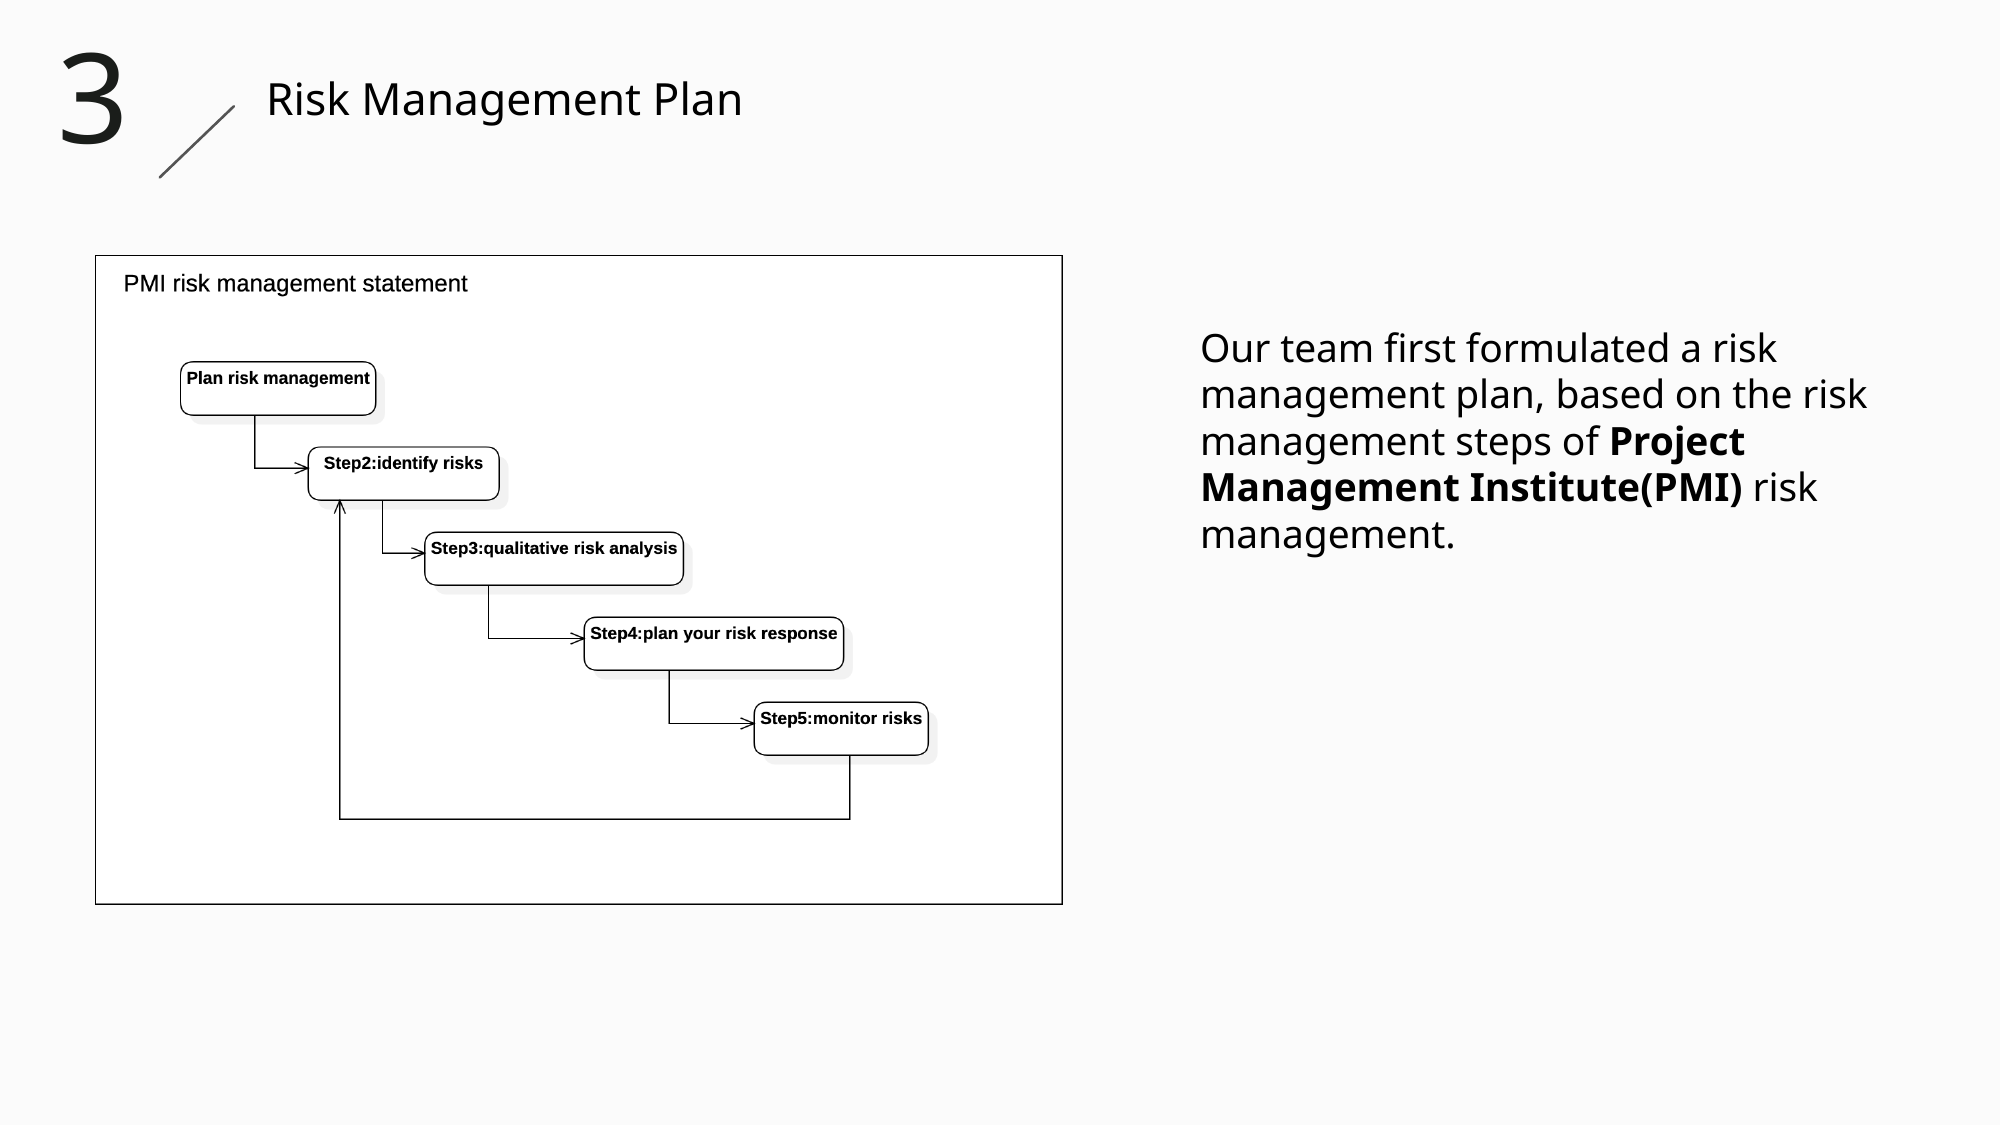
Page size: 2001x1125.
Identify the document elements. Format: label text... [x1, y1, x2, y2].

text_box 3 [42, 10, 214, 176]
text_box Our team first formulated a risk management plan, based on the risk management steps of Project Management Institute(PMI) risk management. [1192, 315, 1887, 564]
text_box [159, 106, 234, 178]
text_box Risk Management Plan [258, 63, 1250, 132]
picture [82, 242, 1115, 957]
